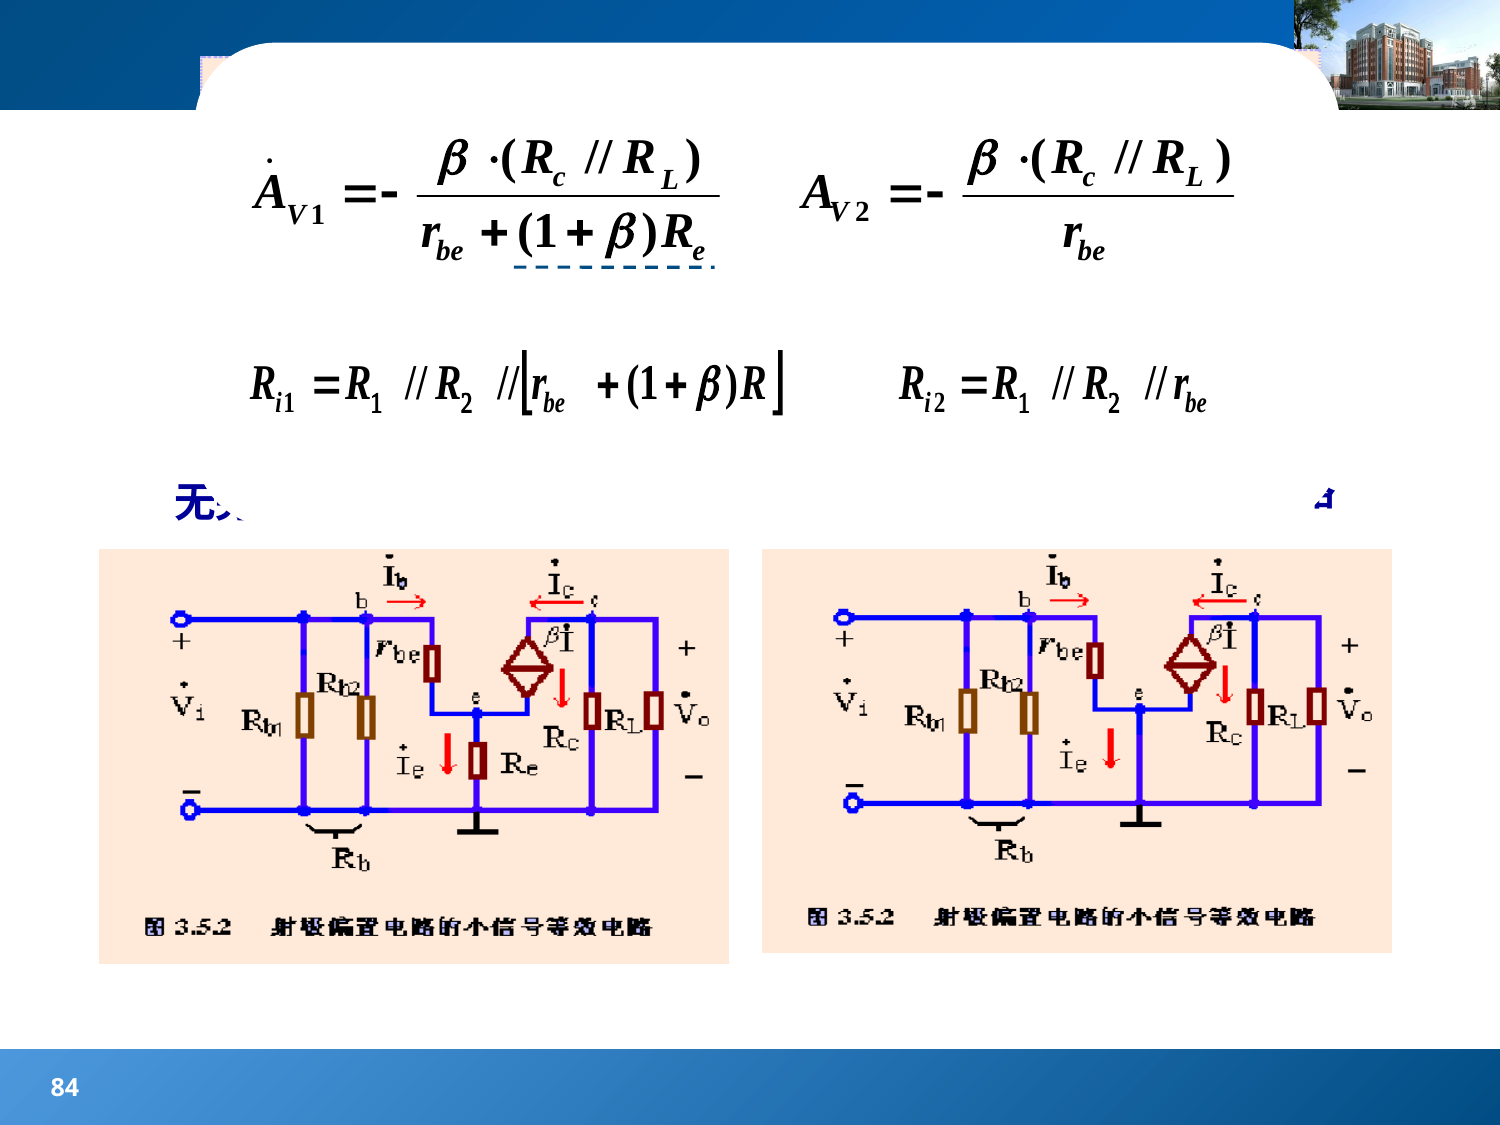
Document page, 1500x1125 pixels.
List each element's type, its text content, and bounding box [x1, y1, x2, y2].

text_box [99, 549, 730, 965]
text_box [762, 549, 1392, 953]
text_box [241, 349, 1234, 426]
text_box 有旁路电容的射极偏置电路 [1292, 456, 1364, 521]
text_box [241, 125, 1247, 276]
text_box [874, 49, 1321, 445]
text_box 无旁路电容的射极偏置电路 [159, 467, 703, 533]
text_box [196, 76, 1341, 528]
text_box [234, 42, 1289, 123]
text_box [199, 56, 646, 457]
picture [1294, 0, 1500, 110]
